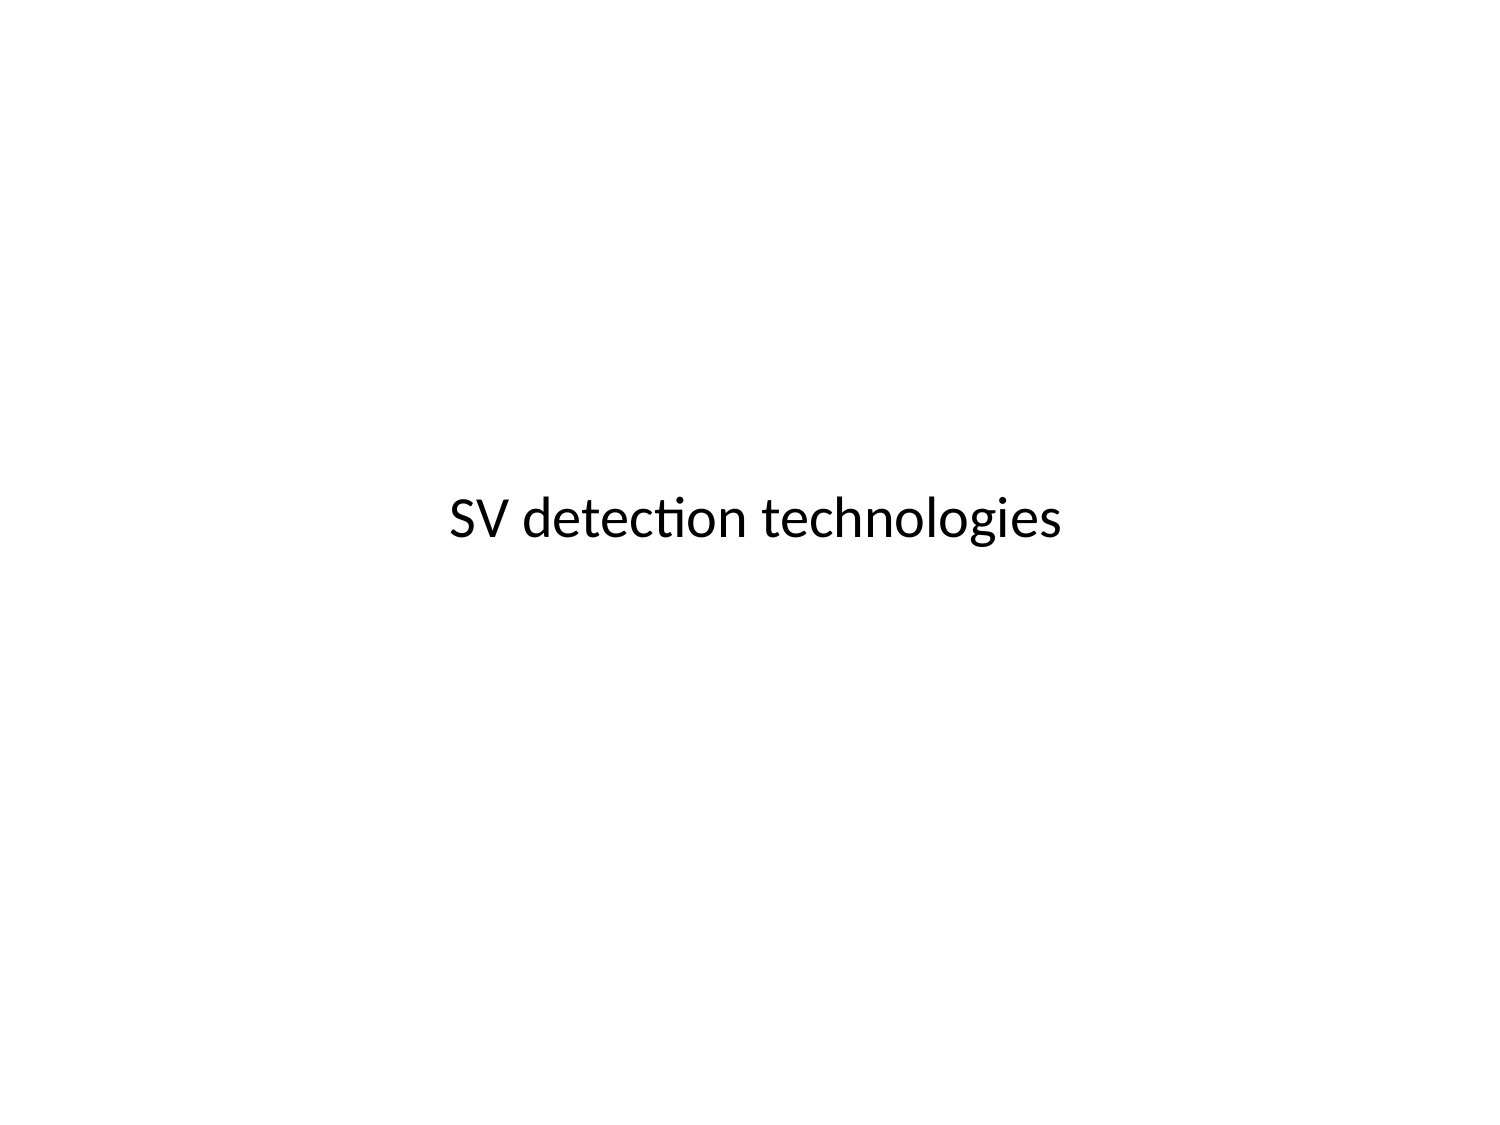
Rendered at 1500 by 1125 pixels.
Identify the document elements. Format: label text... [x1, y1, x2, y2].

text_box SV detection technologies [147, 420, 1378, 609]
